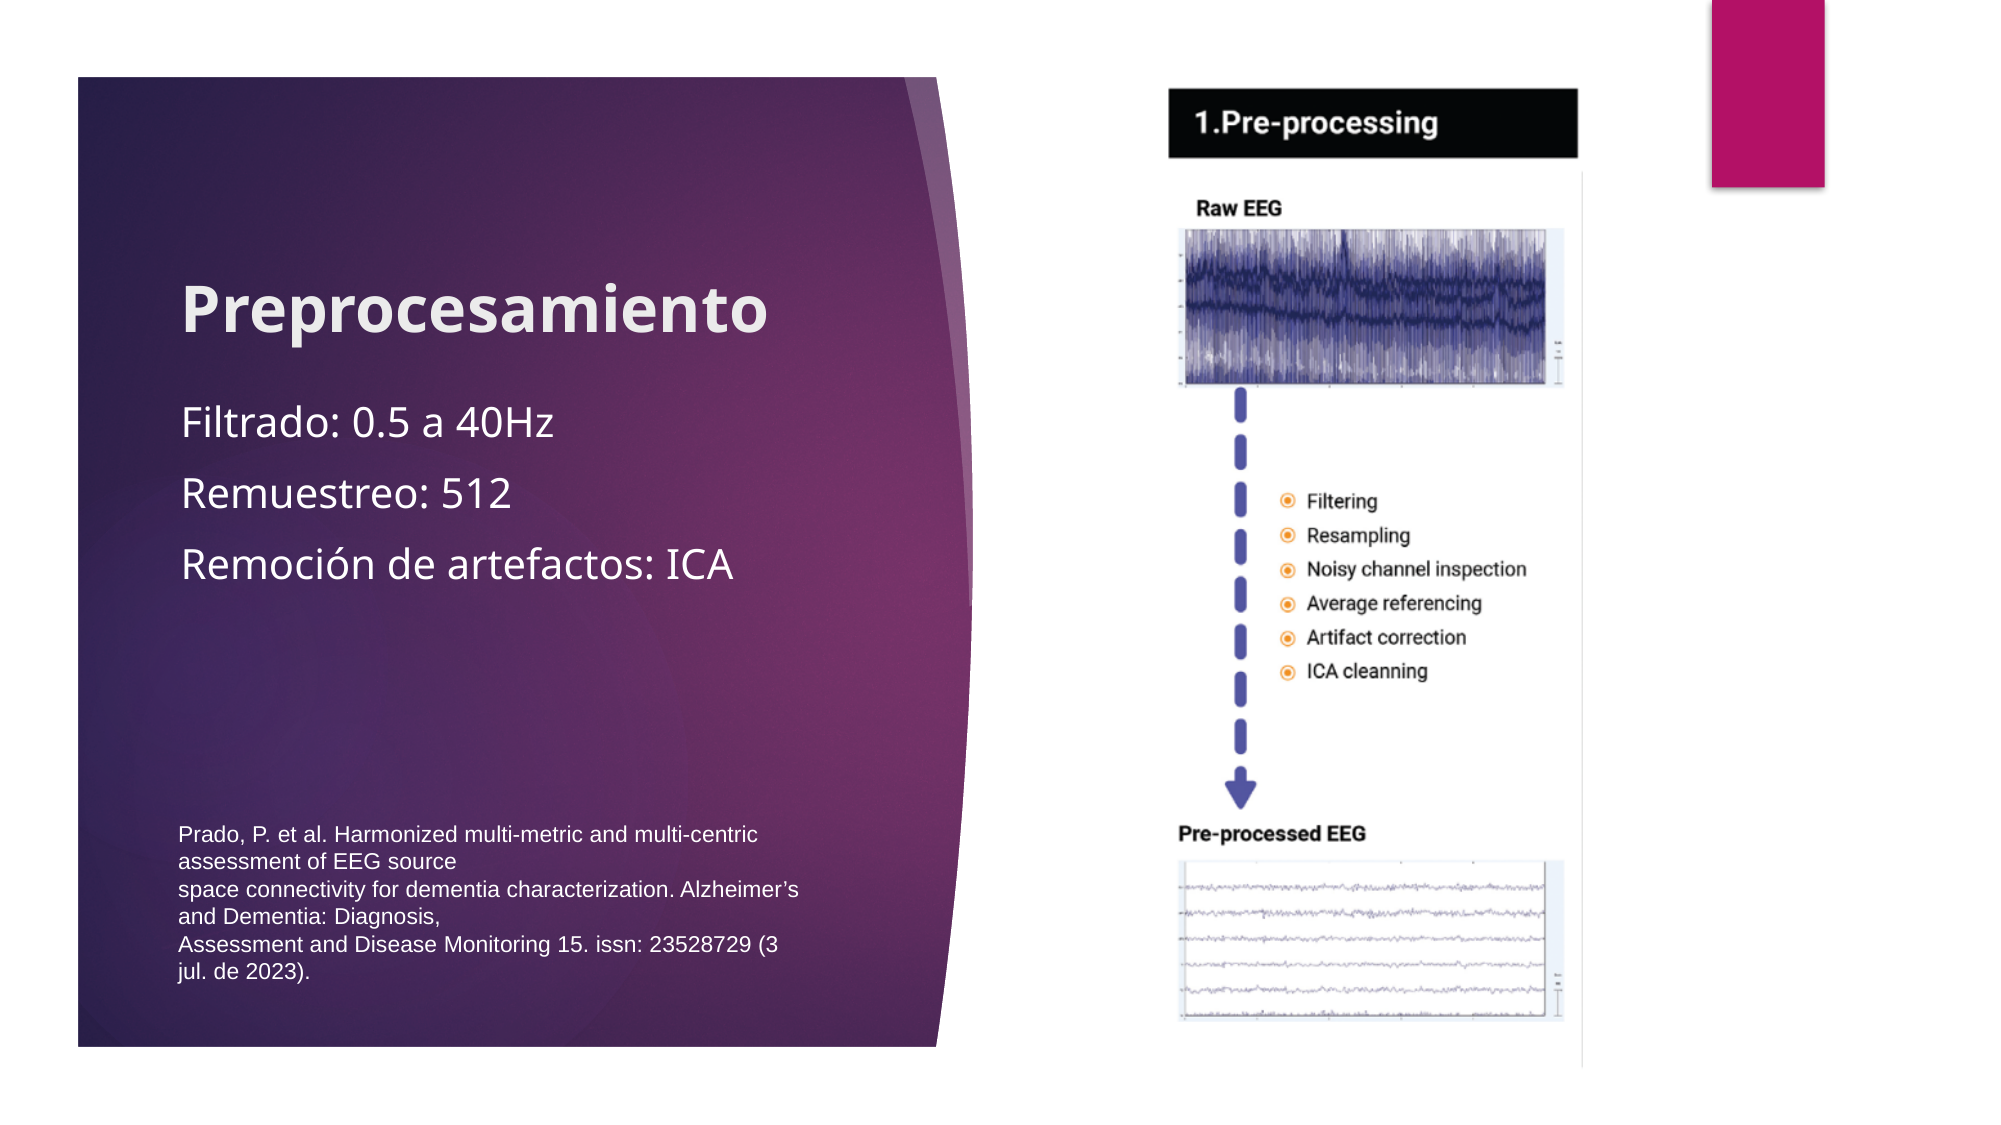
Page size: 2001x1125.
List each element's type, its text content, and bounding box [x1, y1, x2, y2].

picture [1156, 79, 1583, 1077]
list Filtrado: 0.5 a 40Hz Remuestreo: 512 Remoción de artefactos: ICA [165, 388, 799, 614]
title Preprocesamiento [165, 242, 823, 353]
text_box Prado, P. et al. Harmonized multi-metric and multi-centric assessment of EEG source space connectivity for dementia characterization. Alzheimer’s and Dementia: Diagnosis, Assessment and Disease Monitoring 15. issn: 23528729 (3 jul. de 2023). [163, 811, 821, 992]
